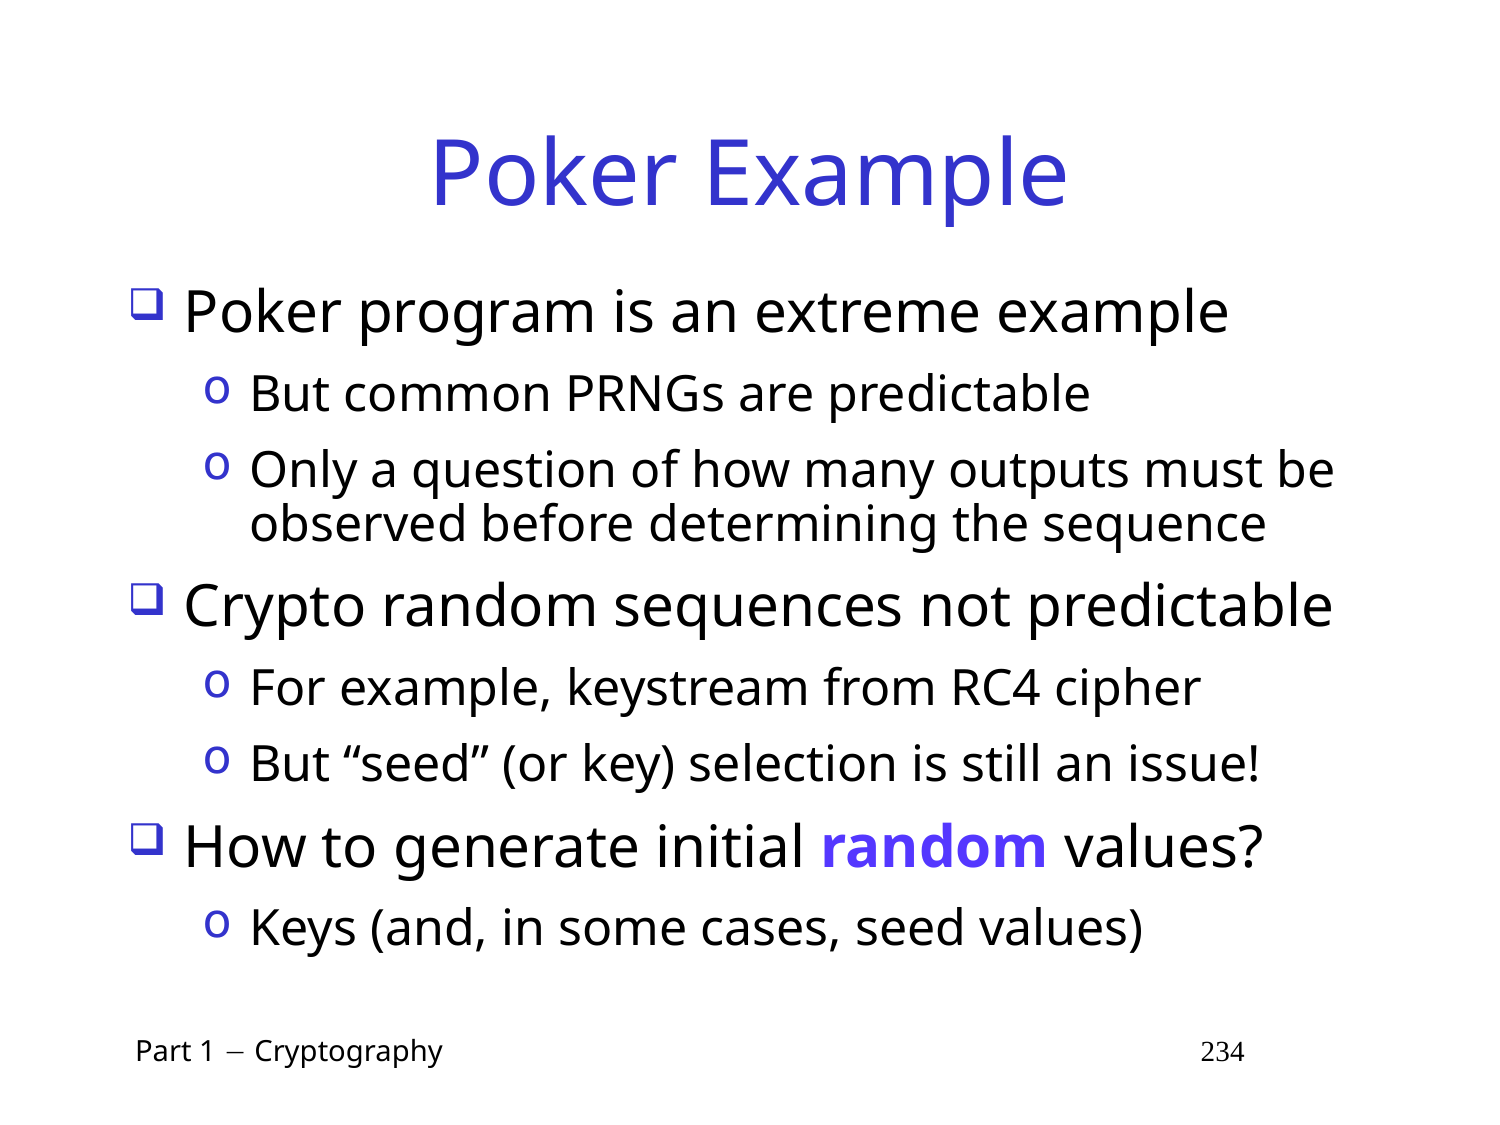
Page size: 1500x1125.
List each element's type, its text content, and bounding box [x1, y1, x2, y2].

footer Part 1  Cryptography 234 [112, 1024, 1401, 1101]
list Poker program is an extreme example But common PRNGs are predictable Only a question of how many outputs must be observed before determining the sequence Crypto random sequences not predictable For example, keystream from RC4 cipher But “seed” (or key) selection is still an issue! How to generate initial random values? Keys (and, in some cases, seed values) [112, 274, 1413, 988]
title Poker Example [112, 87, 1388, 251]
